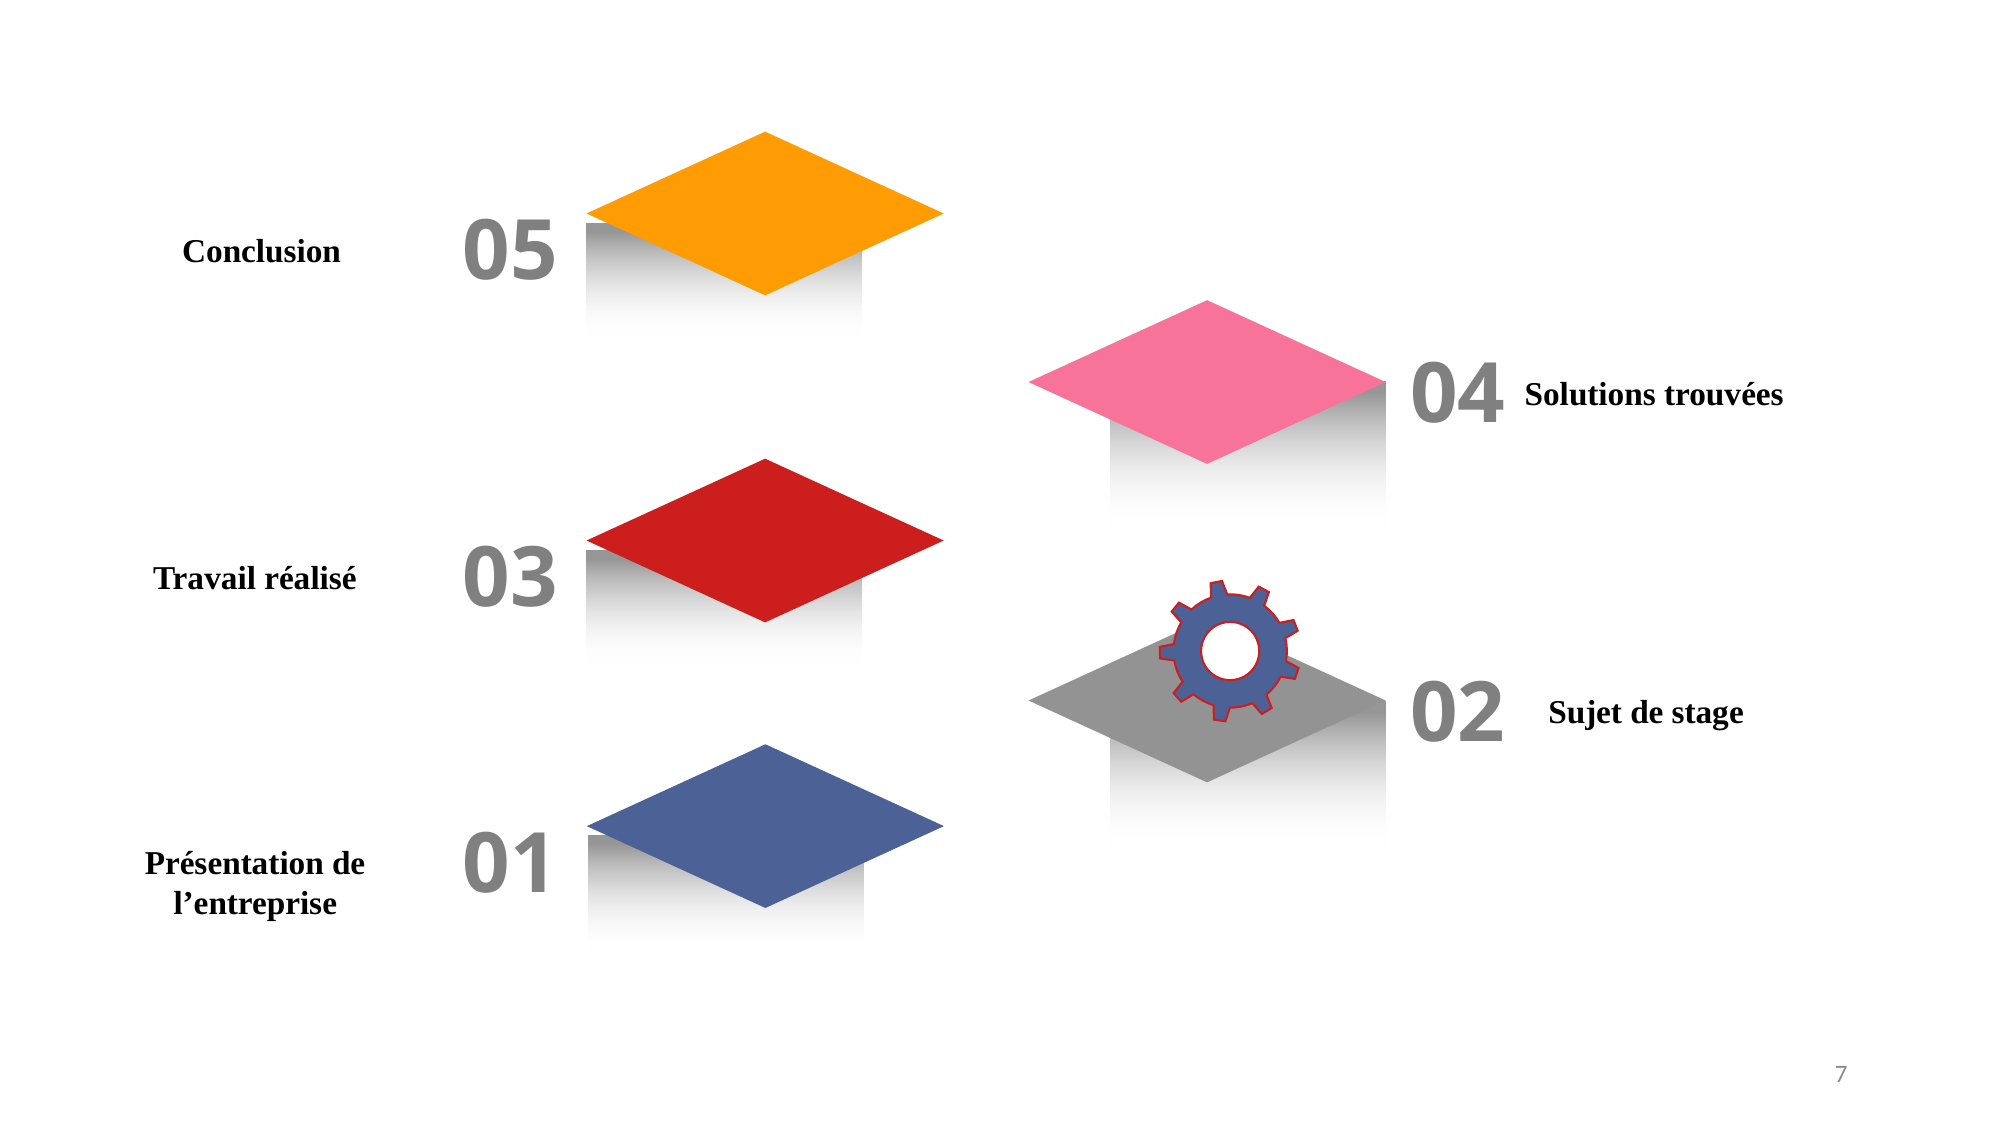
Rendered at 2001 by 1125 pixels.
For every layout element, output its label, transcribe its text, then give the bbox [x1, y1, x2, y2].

text_box [1026, 639, 1389, 784]
text_box [585, 549, 863, 664]
text_box [1109, 384, 1387, 526]
slide_number 7 [1412, 1042, 1863, 1103]
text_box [1395, 650, 1851, 767]
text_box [1395, 331, 1859, 449]
text_box [584, 743, 947, 910]
text_box [584, 457, 947, 624]
text_box [585, 222, 863, 337]
text_box [1026, 299, 1389, 466]
text_box [587, 835, 865, 950]
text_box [50, 515, 580, 632]
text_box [57, 188, 580, 305]
text_box [584, 130, 947, 297]
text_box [1159, 580, 1301, 722]
text_box [1109, 702, 1387, 846]
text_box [50, 801, 580, 931]
